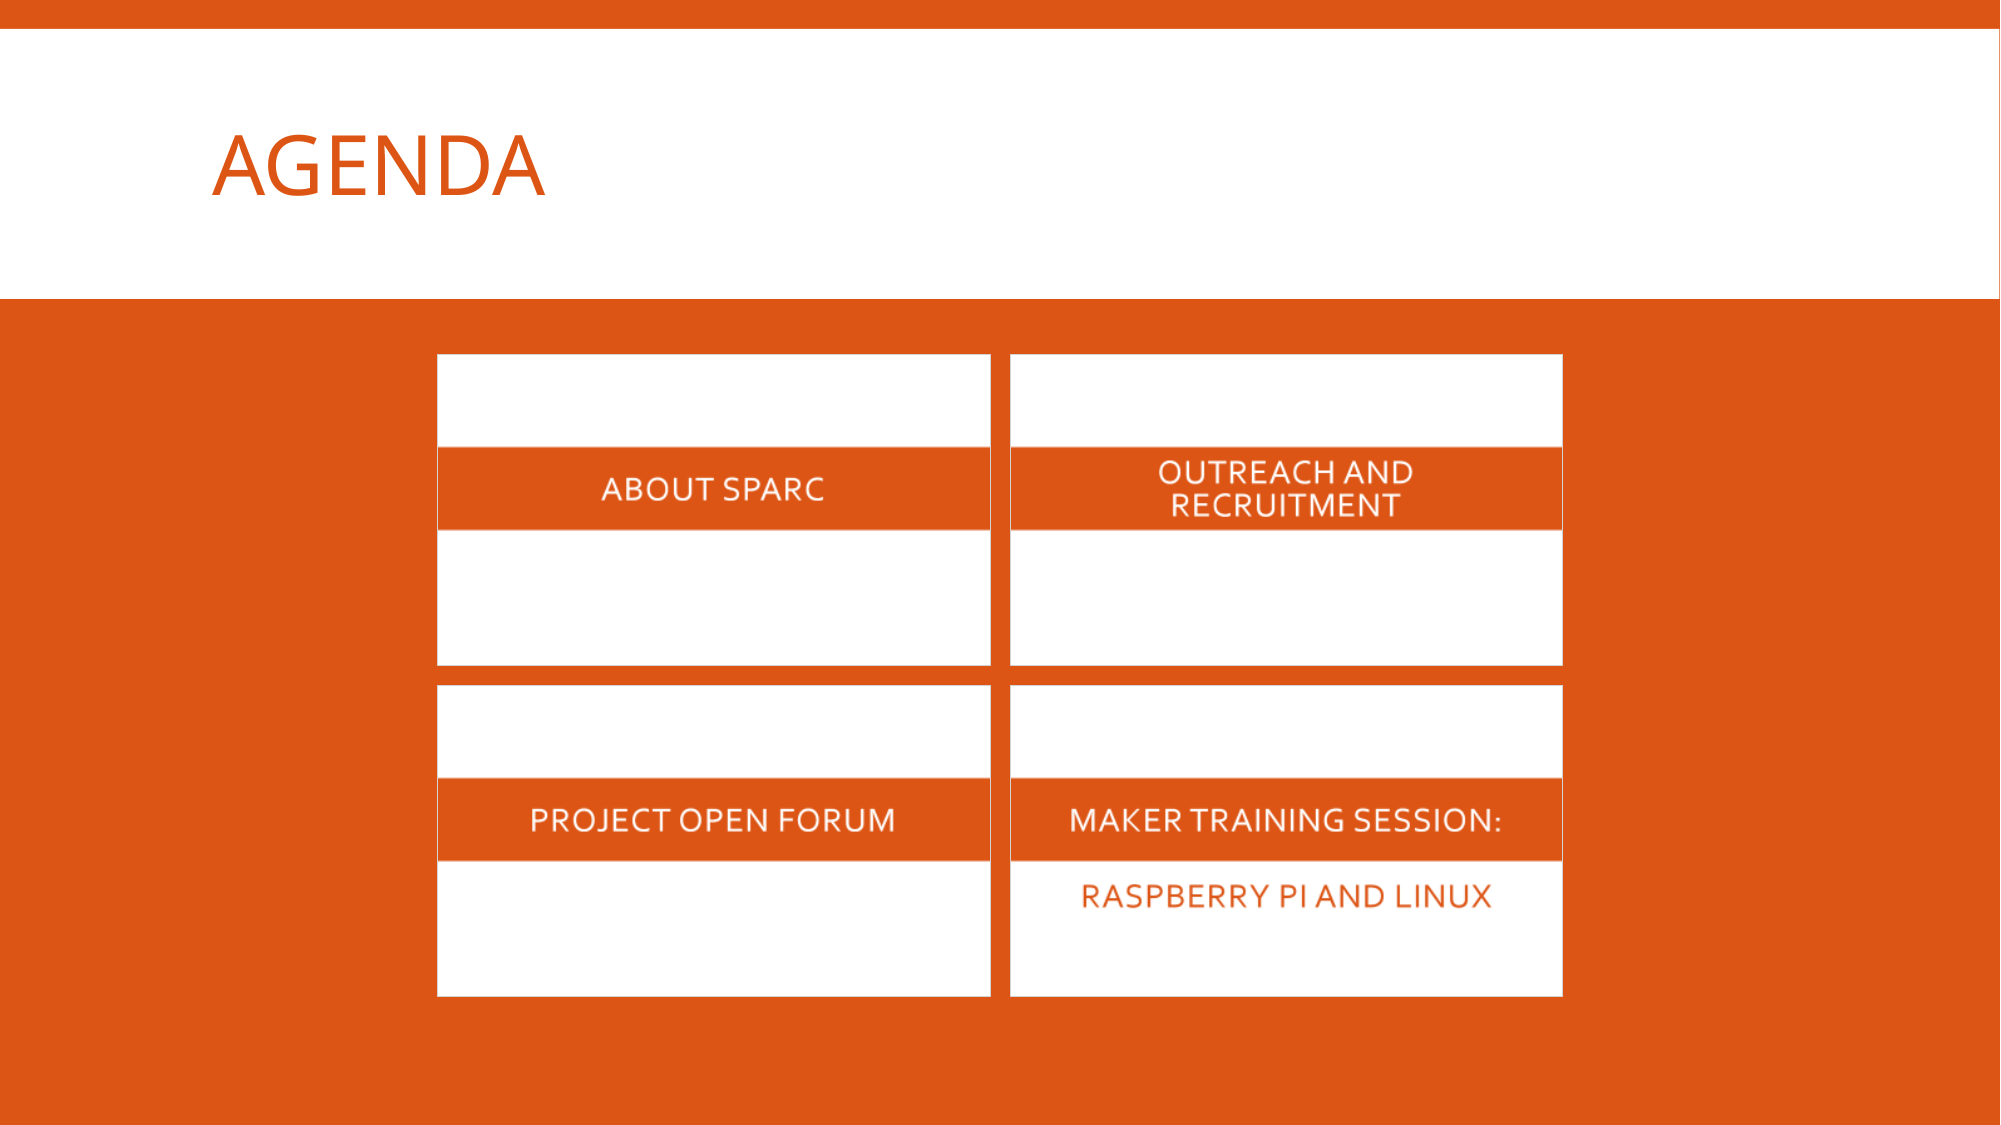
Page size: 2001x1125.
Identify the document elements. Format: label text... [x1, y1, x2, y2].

picture [1011, 686, 1562, 996]
title Agenda [197, 46, 1803, 295]
picture [1011, 355, 1562, 665]
picture [438, 355, 990, 665]
picture [438, 686, 990, 996]
